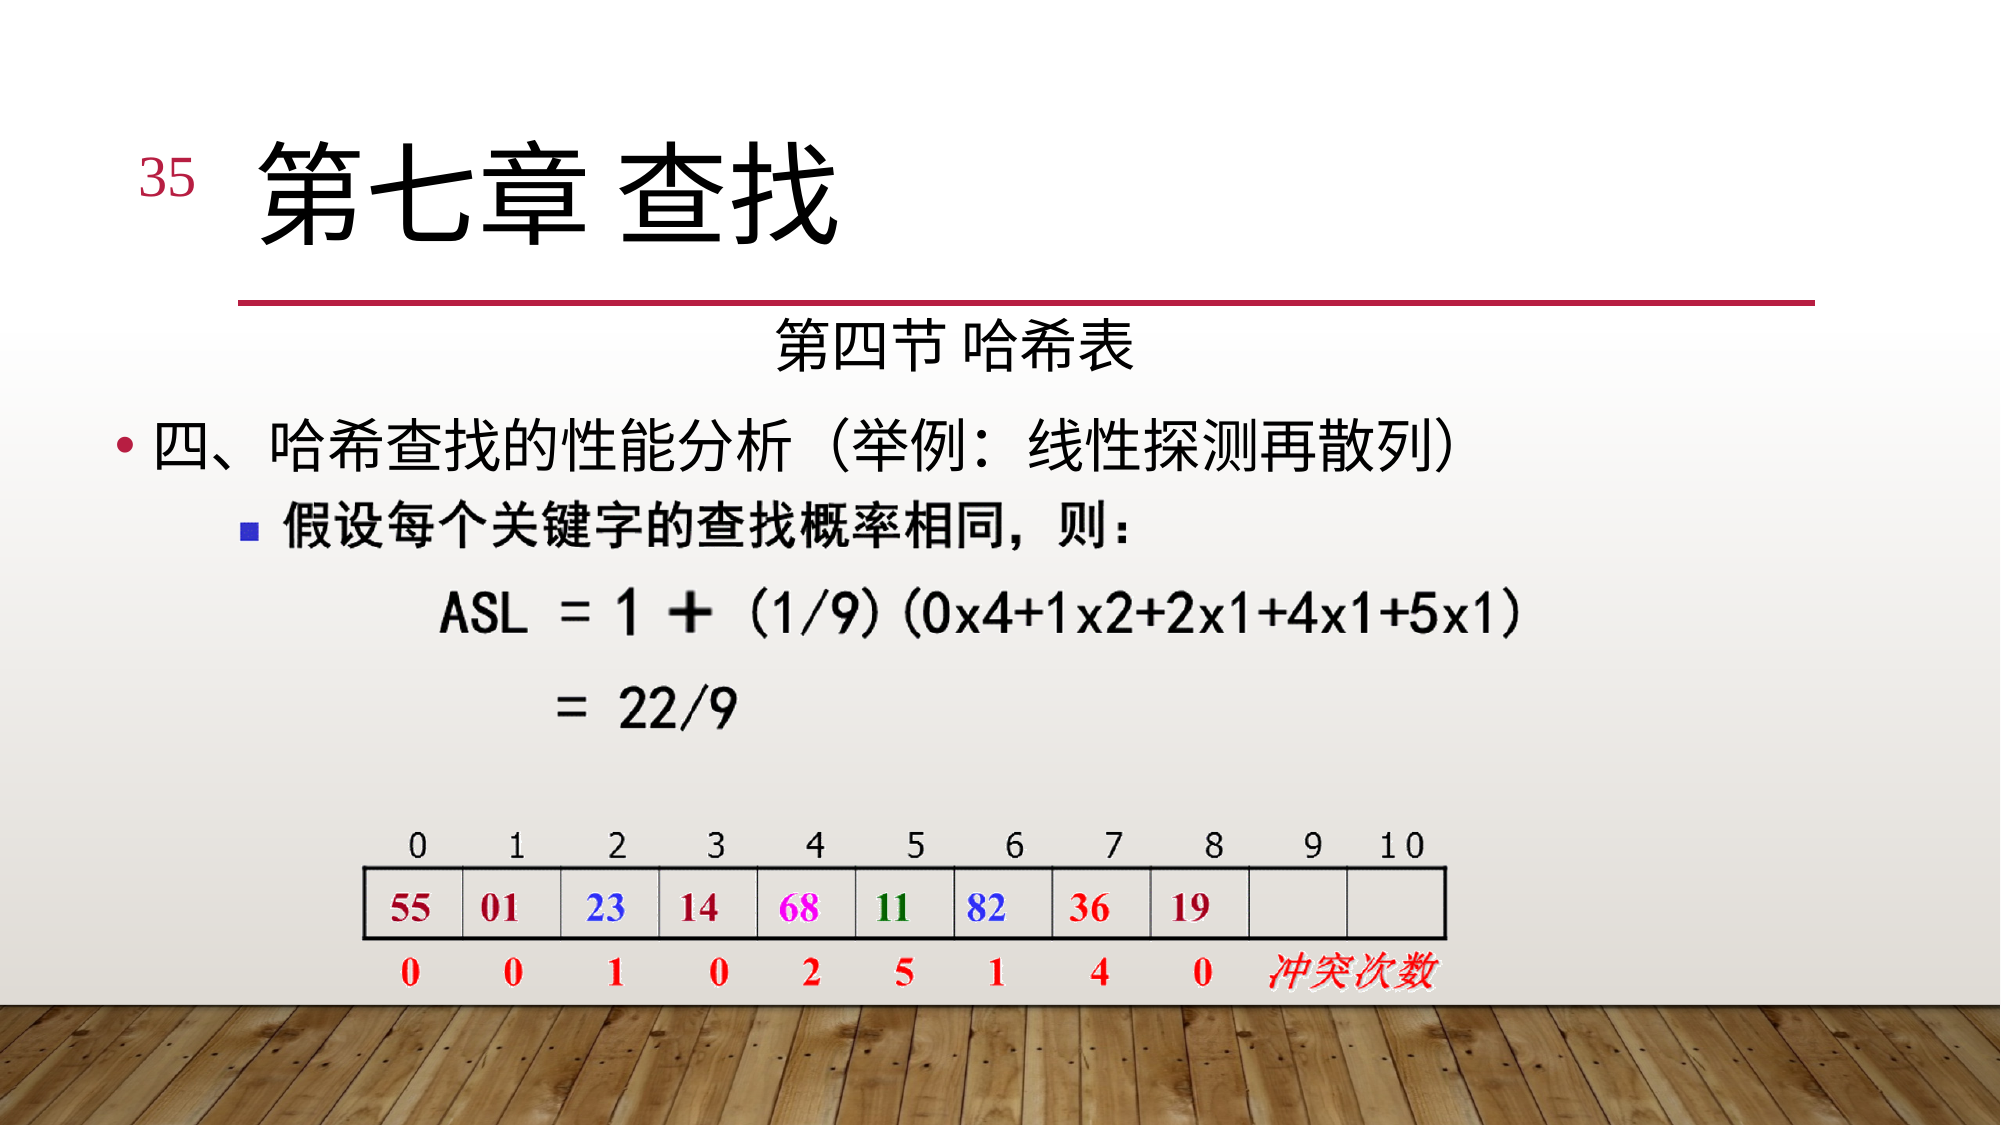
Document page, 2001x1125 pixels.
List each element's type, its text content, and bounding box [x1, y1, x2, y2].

text_box 第四节 哈希表 [758, 301, 1666, 387]
picture [655, 574, 722, 652]
slide_number 35 [78, 131, 212, 214]
title 第七章 查找 [238, 131, 1814, 305]
picture [222, 494, 1130, 554]
picture [546, 677, 753, 734]
picture [431, 580, 650, 644]
picture [337, 822, 1457, 994]
list 四、哈希查找的性能分析（举例：线性探测再散列） [100, 387, 1958, 1088]
picture [0, 1005, 2000, 1125]
picture [744, 578, 1527, 644]
